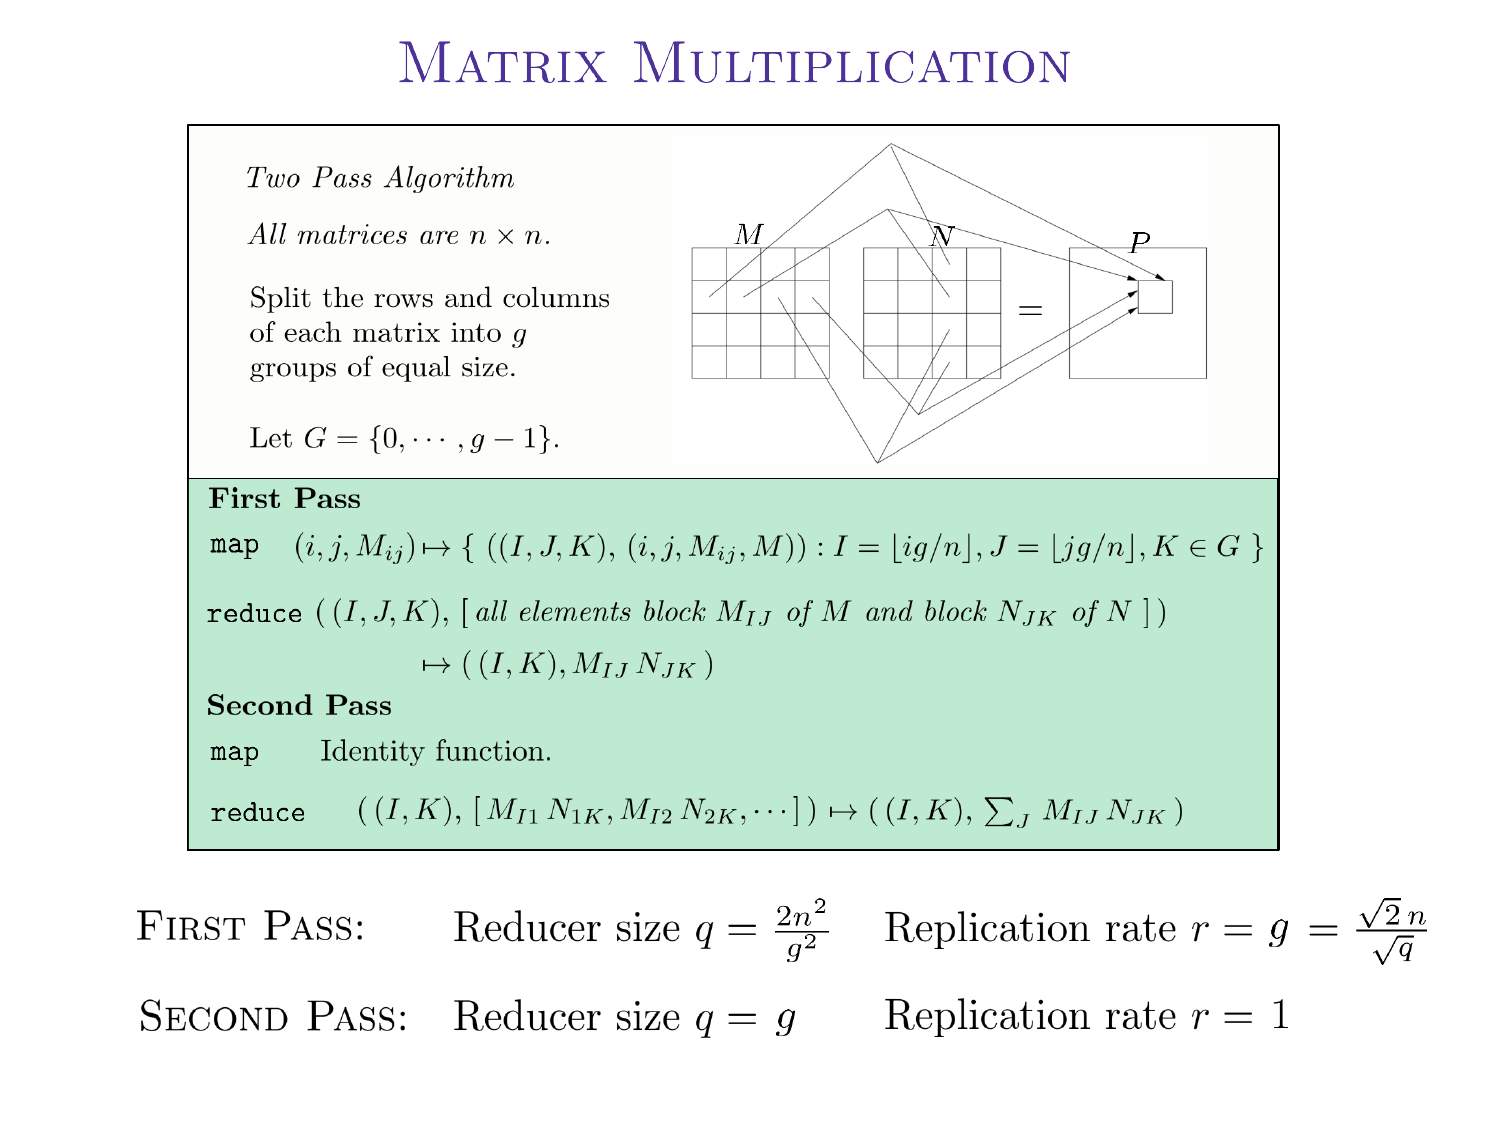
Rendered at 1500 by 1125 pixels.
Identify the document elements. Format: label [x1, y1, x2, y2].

picture [1273, 999, 1288, 1029]
text_box [187, 124, 1280, 851]
picture [454, 910, 757, 949]
picture [454, 999, 757, 1038]
picture [774, 1008, 795, 1037]
picture [885, 910, 1252, 949]
picture [399, 41, 1070, 83]
picture [885, 998, 1252, 1037]
picture [1309, 897, 1427, 965]
picture [141, 999, 406, 1031]
picture [1267, 919, 1288, 948]
picture [775, 897, 829, 962]
picture [137, 909, 362, 940]
